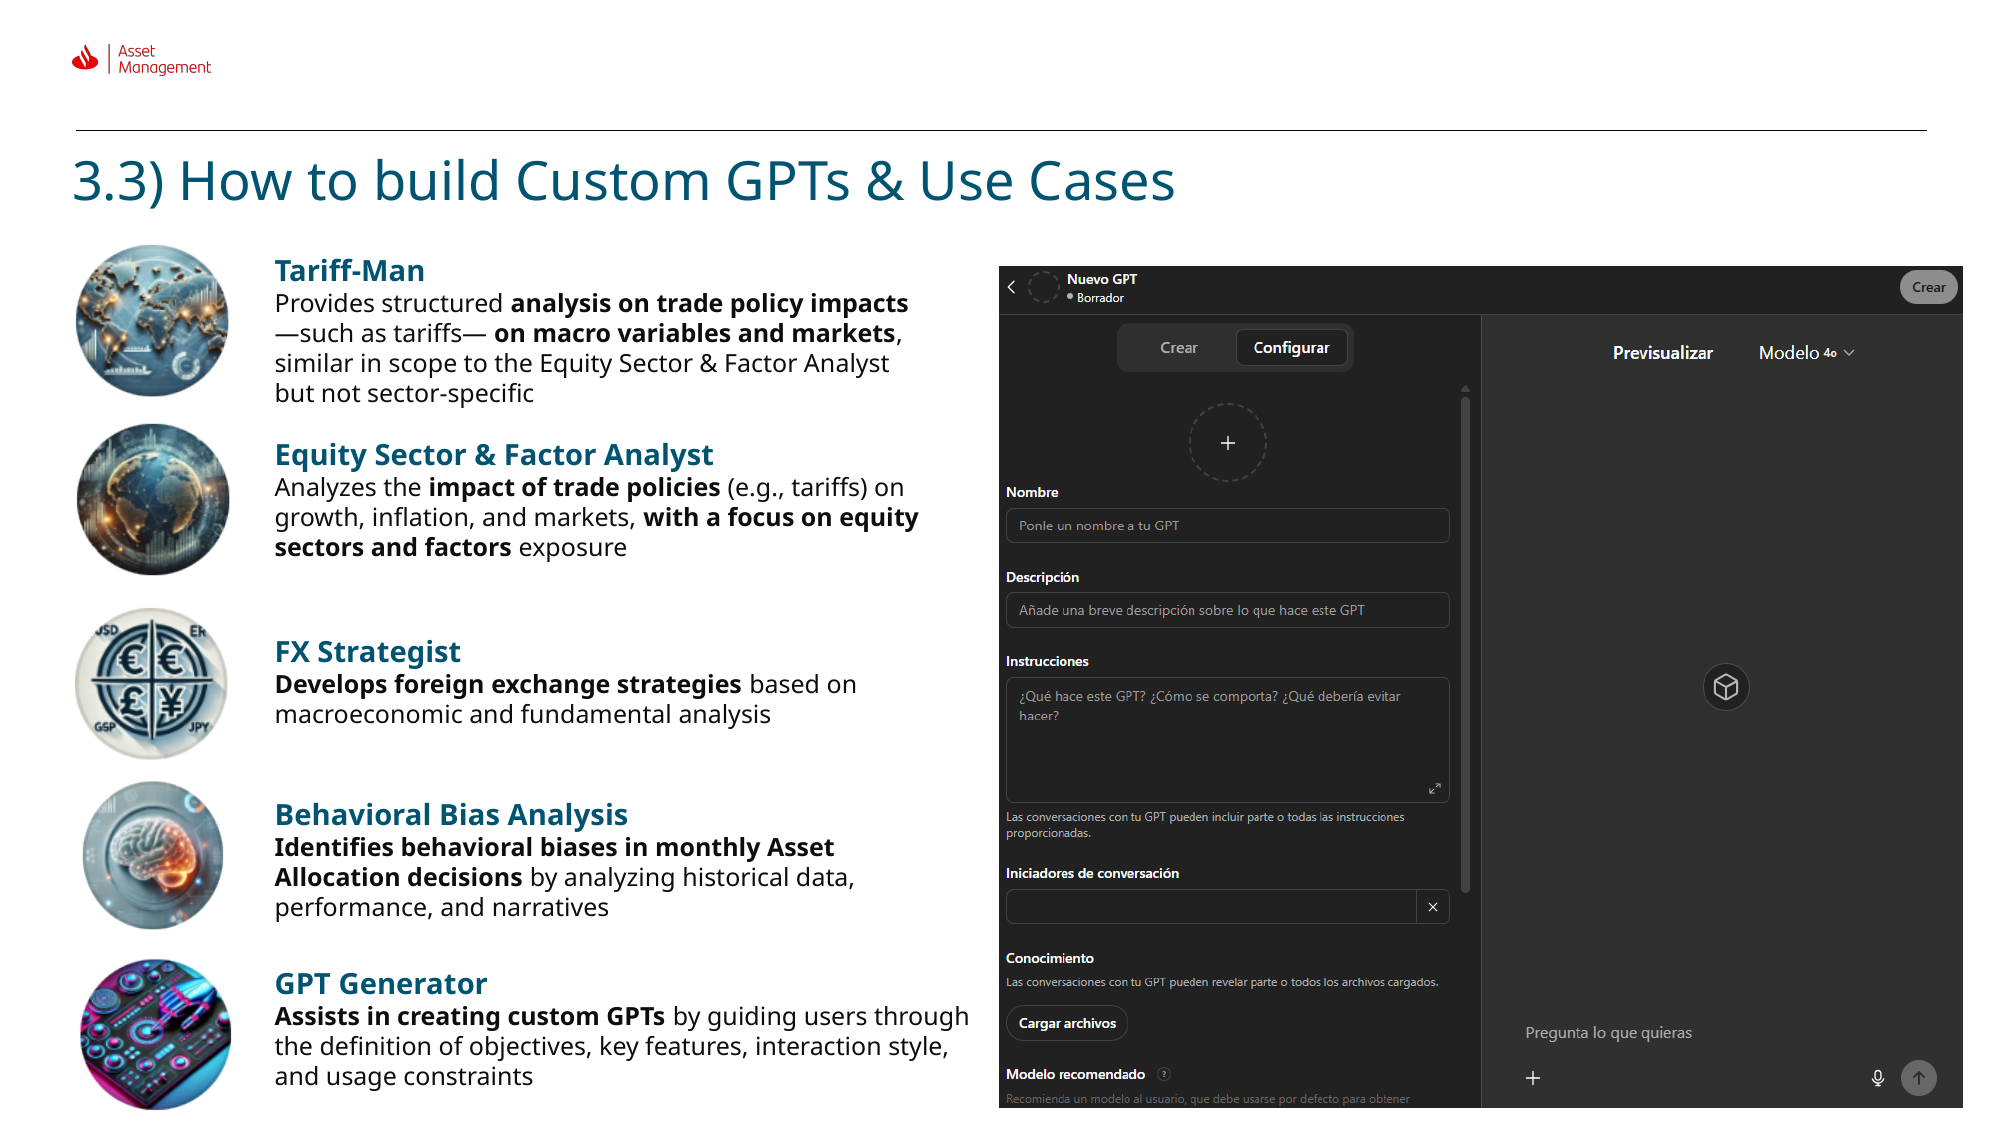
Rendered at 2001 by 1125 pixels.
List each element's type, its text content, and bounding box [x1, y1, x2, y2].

picture [71, 772, 230, 936]
text_box Equity Sector & Factor Analyst Analyzes the impact of trade policies (e.g., tariffs) on growth, inflation, and markets, with a focus on equity sectors and factors exposure [259, 429, 946, 569]
picture [71, 232, 231, 399]
text_box Tariff-Man Provides structured analysis on trade policy impacts —such as tariffs— on macro variables and markets, similar in scope to the Equity Sector & Factor Analyst but not sector-specific [259, 244, 946, 415]
title 3.3) How to build Custom GPTs & Use Cases [72, 154, 1928, 276]
picture [72, 44, 211, 76]
picture [999, 266, 1963, 1108]
text_box GPT Generator Assists in creating custom GPTs by guiding users through the definition of objectives, key features, interaction style, and usage constraints [259, 957, 997, 1098]
picture [71, 408, 231, 592]
text_box FX Strategist Develops foreign exchange strategies based on macroeconomic and fundamental analysis [259, 626, 936, 736]
picture [71, 944, 248, 1113]
picture [71, 600, 230, 764]
text_box Behavioral Bias Analysis Identifies behavioral biases in monthly Asset Allocation decisions by analyzing historical data, performance, and narratives [259, 788, 946, 929]
